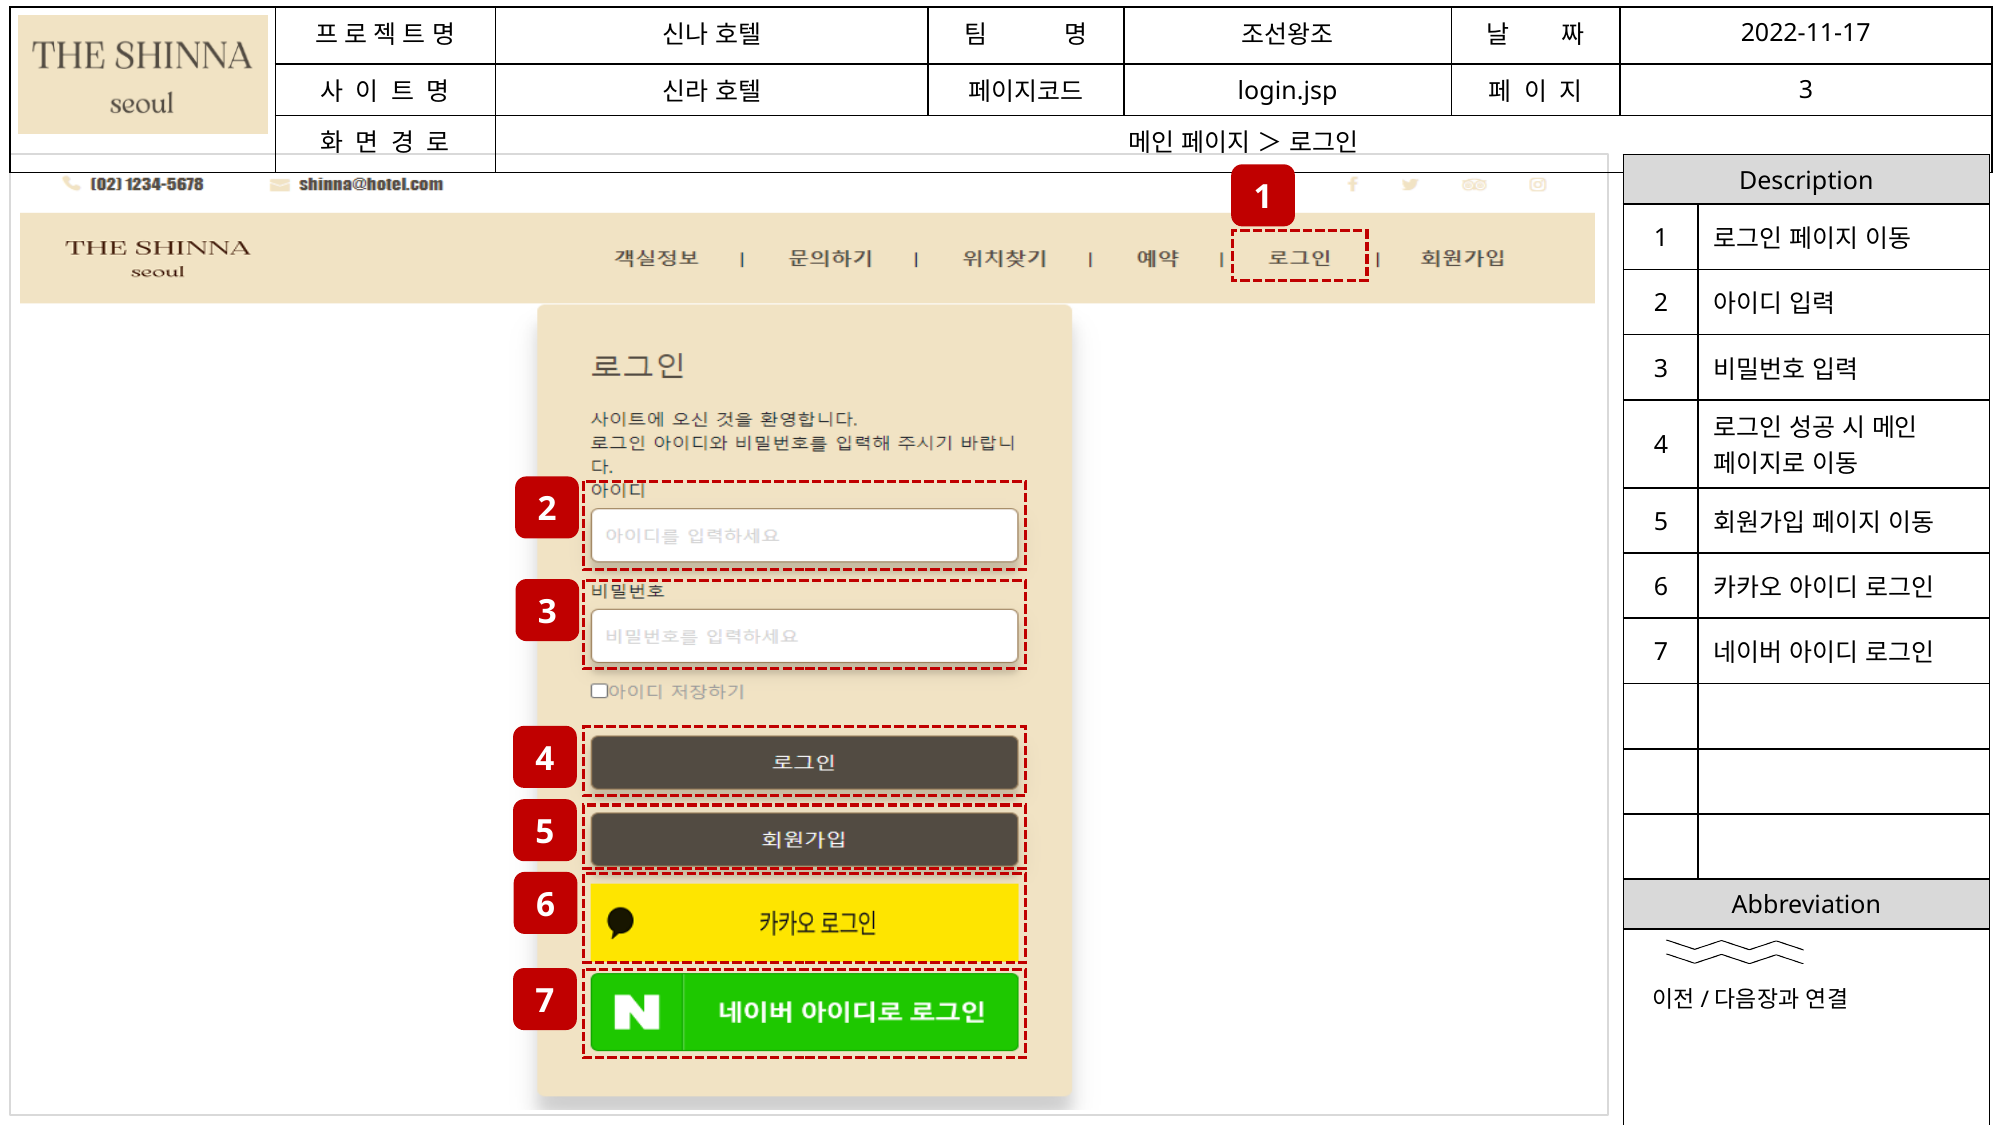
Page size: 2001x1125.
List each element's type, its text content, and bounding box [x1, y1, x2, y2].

table_cell 메인 페이지 ＞ 로그인 [496, 116, 1991, 172]
table_cell [1624, 750, 1697, 813]
table_header 2022-11-17 [1621, 8, 1991, 63]
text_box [1637, 936, 1879, 1023]
table_cell login.jsp [1125, 65, 1451, 115]
table_cell 5 [1624, 489, 1697, 552]
table_header Description [1624, 155, 1989, 203]
table_cell 6 [1624, 554, 1697, 617]
picture [20, 162, 1595, 1110]
table_header 프로젝트명 [276, 8, 495, 63]
table_header 조선왕조 [1125, 8, 1451, 63]
table_cell 로그인 페이지 이동 [1699, 205, 1989, 269]
table_cell 네이버 아이디 로그인 [1699, 619, 1989, 683]
table_cell 로그인 성공 시 메인 페이지로 이동 [1699, 401, 1989, 487]
table_cell 7 [1624, 619, 1697, 683]
table_cell 화면경로 [276, 116, 495, 162]
table_cell 카카오 아이디 로그인 [1699, 554, 1989, 617]
table_cell 아이디 입력 [1699, 270, 1989, 334]
table_header 팀명 [929, 8, 1123, 63]
table_cell 비밀번호 입력 [1699, 335, 1989, 399]
table_cell [1624, 684, 1697, 748]
table_header 날짜 [1452, 8, 1619, 63]
table_header 신나 호텔 [496, 8, 927, 63]
table_cell 페이지 [1452, 65, 1619, 115]
table_cell 사이트명 [276, 65, 495, 115]
table_cell 3 [1621, 65, 1991, 115]
table_cell [1624, 930, 1989, 1125]
table_cell 신라 호텔 [496, 65, 927, 115]
table_cell 3 [1624, 335, 1697, 399]
table_cell 2 [1624, 270, 1697, 334]
table_cell Abbreviation [1624, 880, 1989, 928]
picture [18, 15, 268, 134]
table_cell [1699, 684, 1989, 748]
table_cell 페이지코드 [929, 65, 1123, 115]
table_cell 회원가입 페이지 이동 [1699, 489, 1989, 552]
table_cell 1 [1624, 205, 1697, 269]
table_header [11, 8, 275, 172]
table_cell [1699, 815, 1989, 878]
table_cell [1624, 815, 1697, 878]
text_box [10, 173, 1609, 1116]
table_cell [1699, 750, 1989, 813]
table_cell 4 [1624, 401, 1697, 487]
